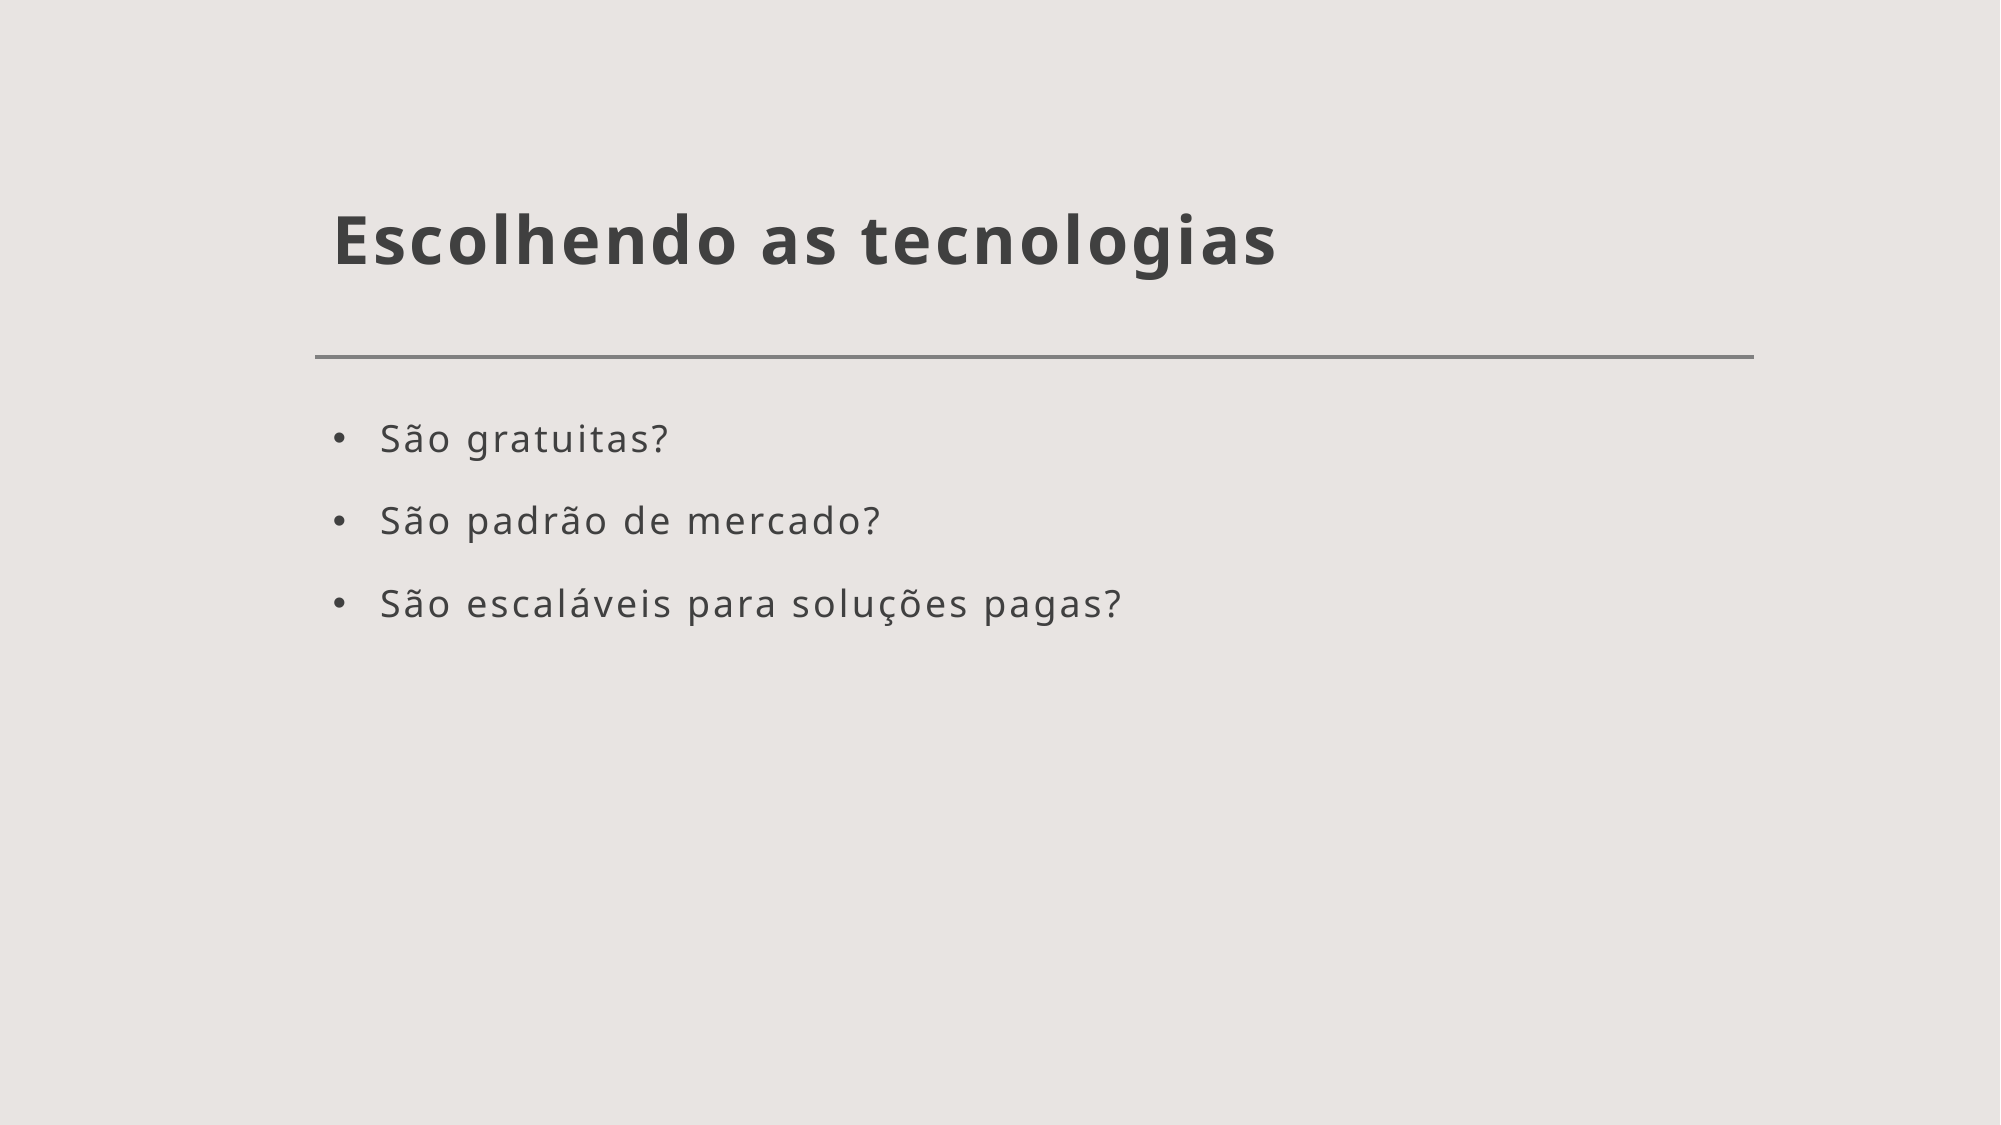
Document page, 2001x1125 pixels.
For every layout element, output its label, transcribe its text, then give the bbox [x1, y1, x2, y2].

list São gratuitas? São padrão de mercado? São escaláveis para soluções pagas? [315, 379, 1754, 979]
title Escolhendo as tecnologias [315, 72, 1754, 294]
